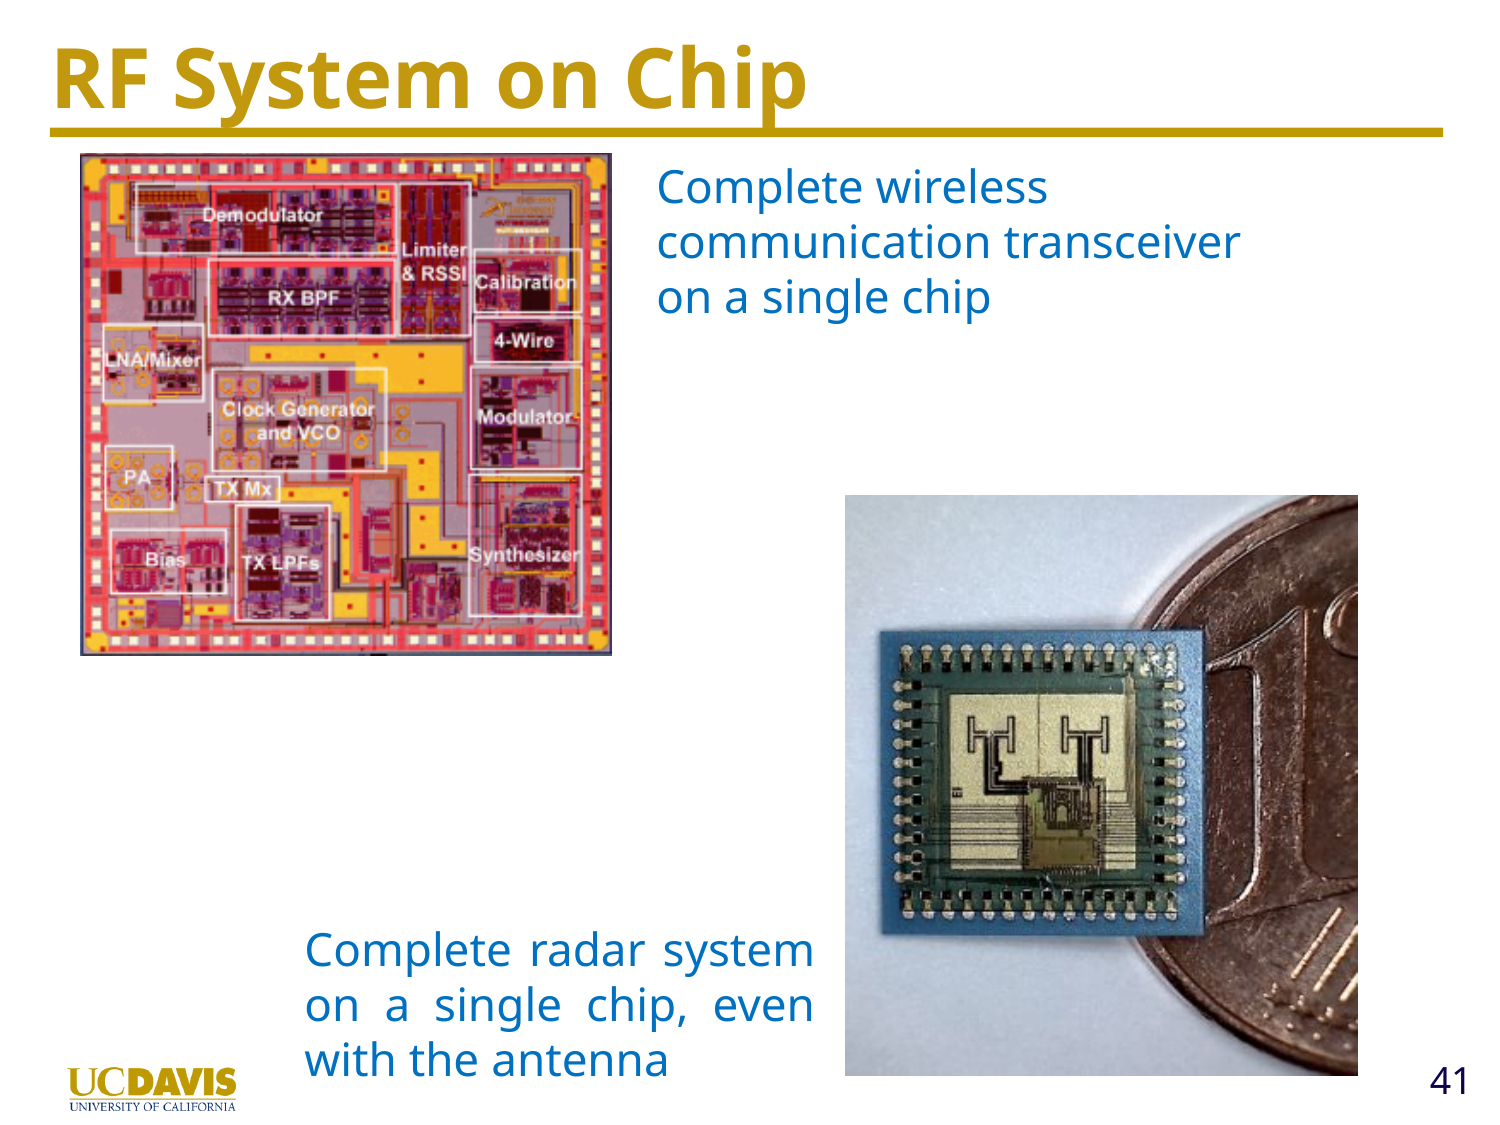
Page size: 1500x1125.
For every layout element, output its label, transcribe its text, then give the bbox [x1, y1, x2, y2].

picture [844, 494, 1358, 1076]
text_box Complete wireless communication transceiver on a single chip [641, 149, 1303, 330]
picture [80, 153, 612, 657]
title RF System on Chip [49, 0, 1273, 151]
text_box Complete radar system on a single chip, even with the antenna [289, 913, 830, 1094]
picture [67, 1067, 236, 1111]
